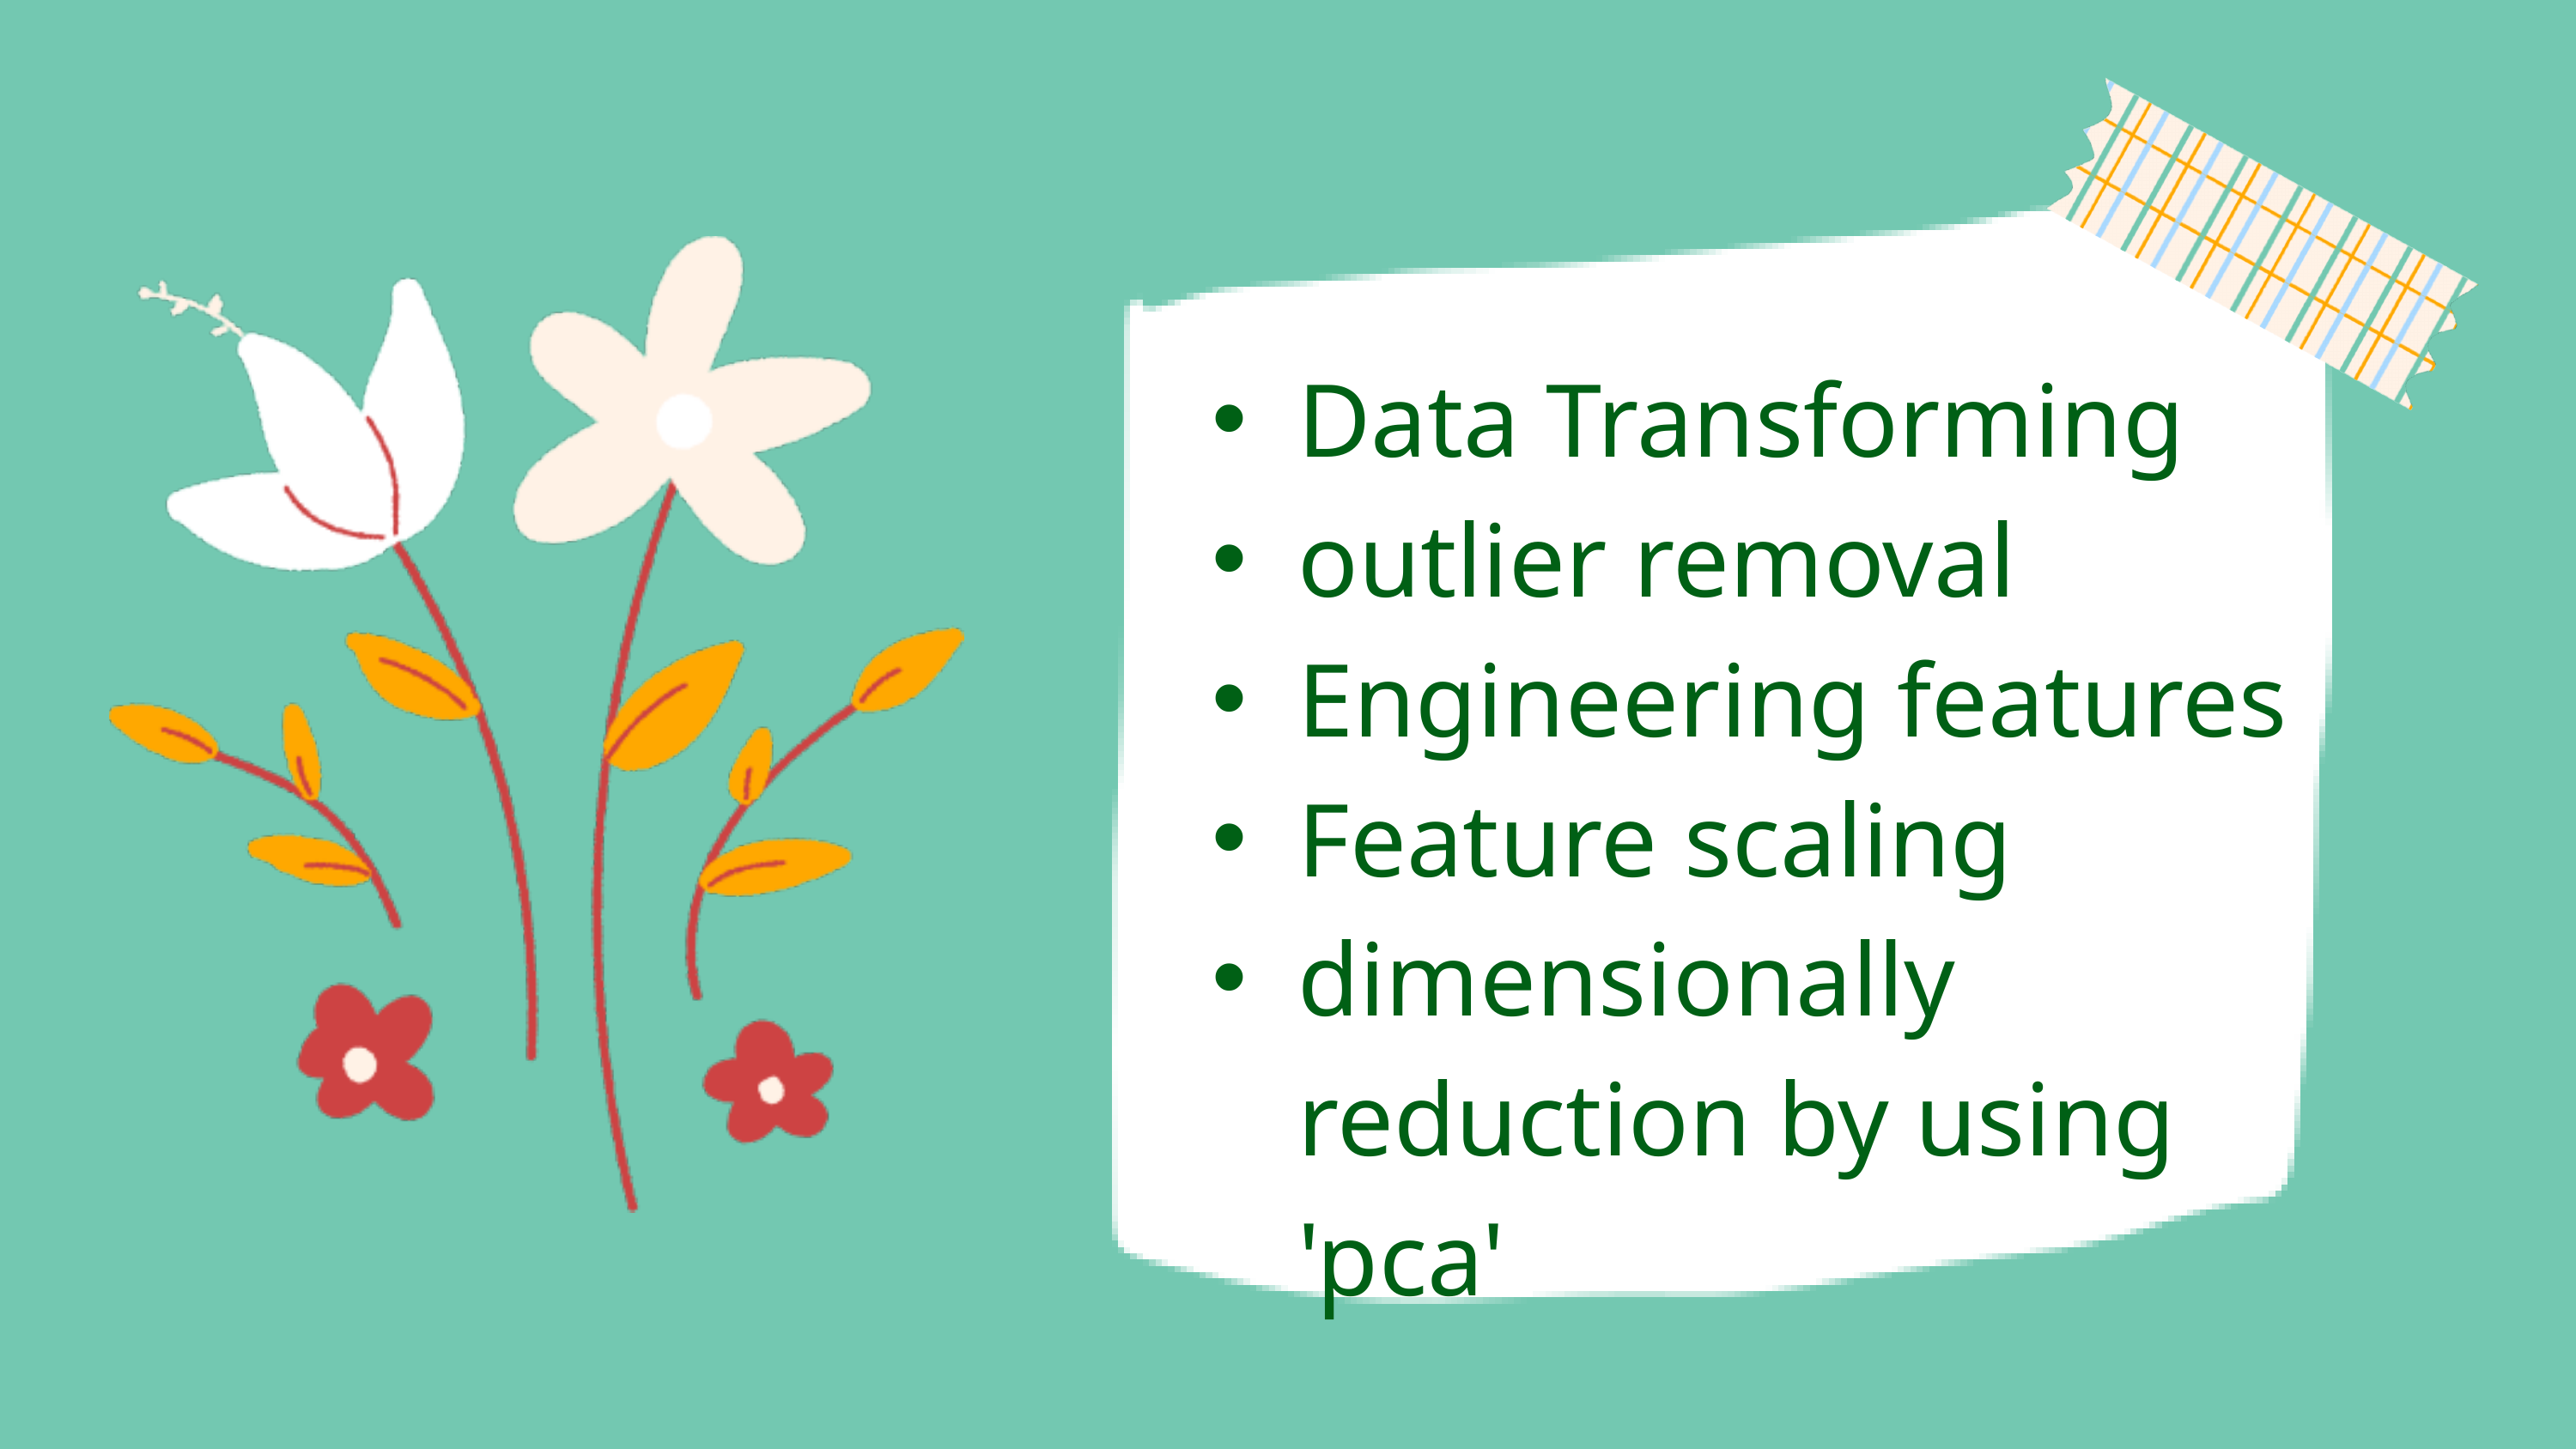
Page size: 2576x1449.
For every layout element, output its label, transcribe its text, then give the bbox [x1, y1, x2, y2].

picture [109, 235, 964, 1213]
text_box Data Transforming outlier removal Engineering features Feature scaling dimensionally reduction by using 'pca' [1127, 1310, 2318, 1317]
picture [1112, 79, 2479, 1304]
